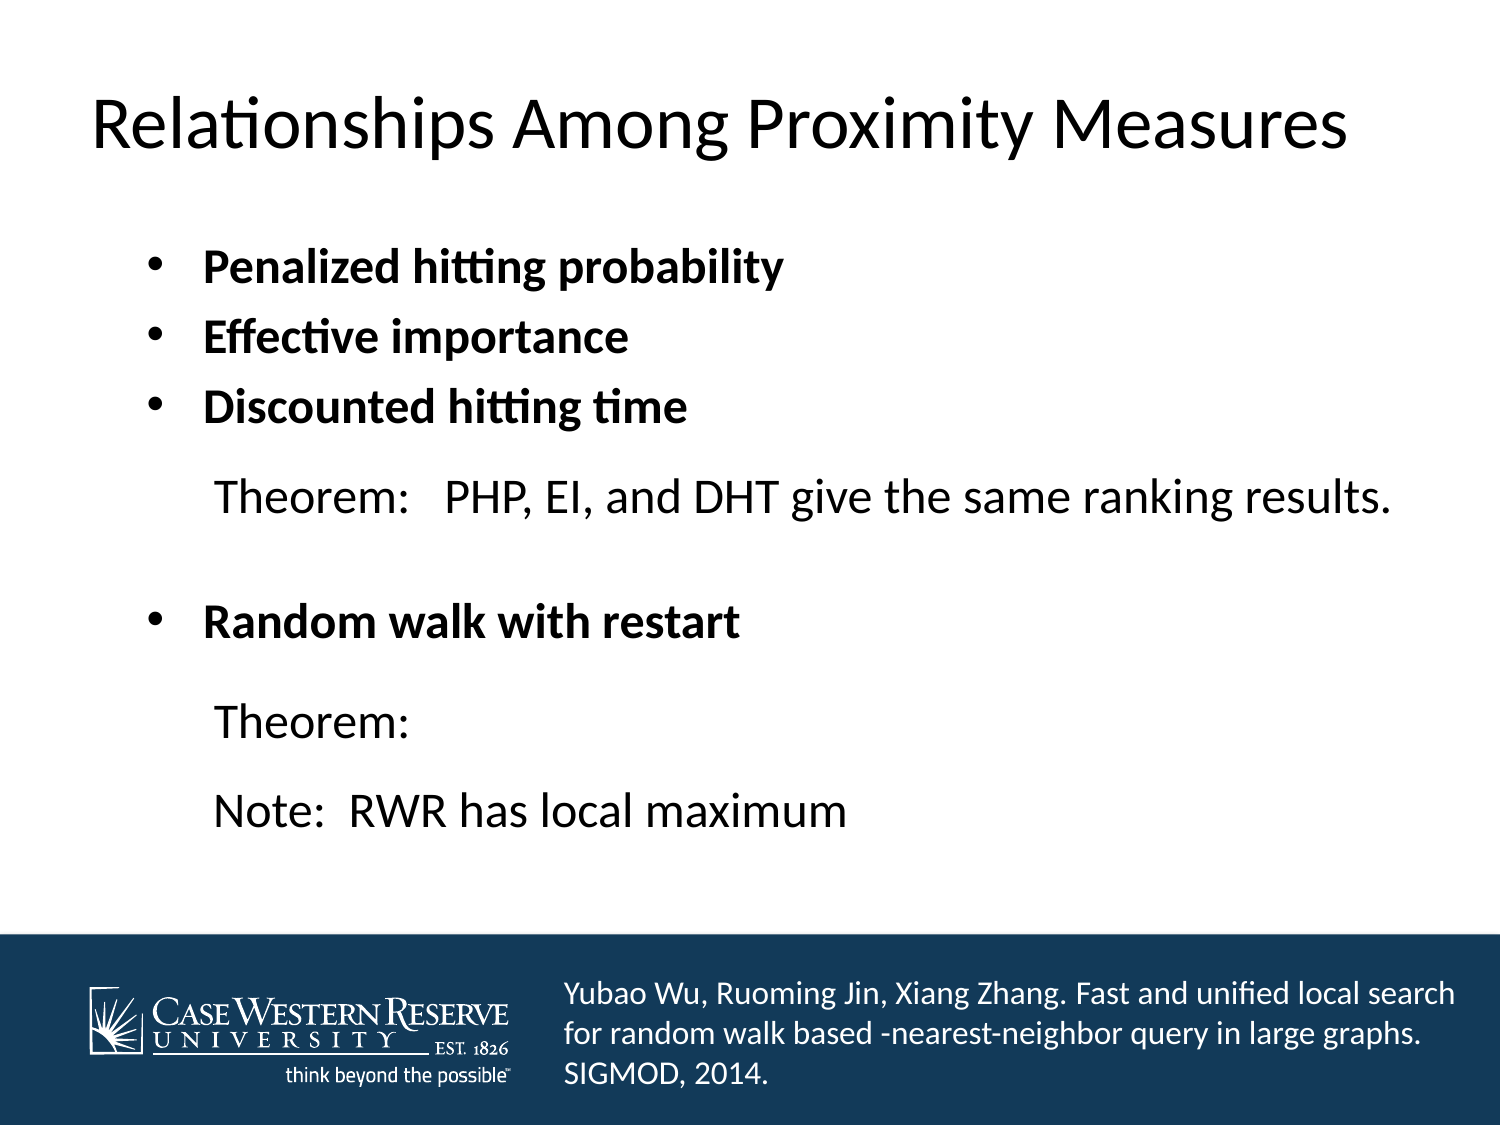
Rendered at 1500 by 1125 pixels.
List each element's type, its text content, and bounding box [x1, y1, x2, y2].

text_box Random walk with restart [122, 581, 845, 656]
text_box Theorem: PHP, EI, and DHT give the same ranking results. [198, 456, 1435, 531]
text_box Relationships Among Proximity Measures [76, 66, 1383, 172]
text_box Note: RWR has local maximum [198, 770, 928, 845]
text_box Penalized hitting probability Effective importance Discounted hitting time [122, 225, 957, 441]
